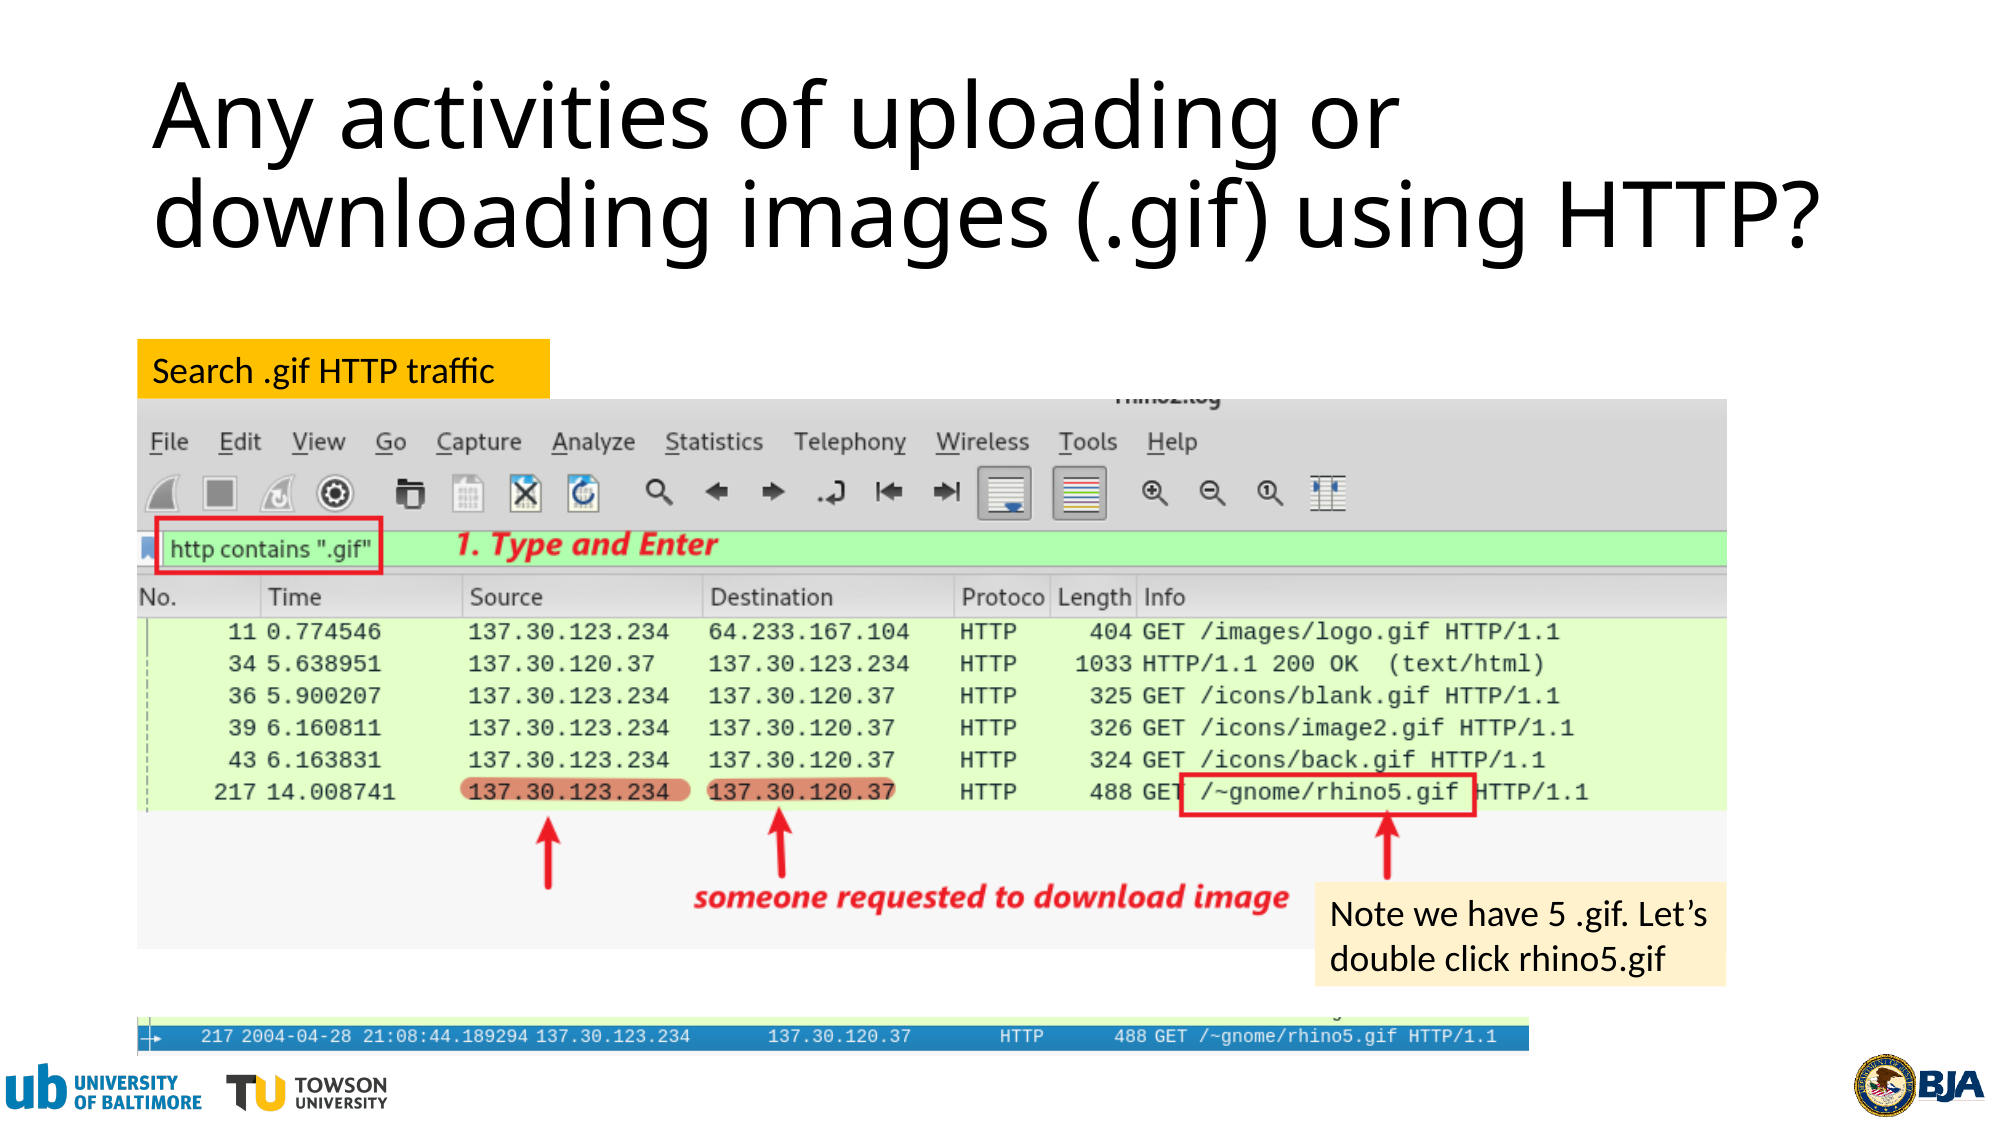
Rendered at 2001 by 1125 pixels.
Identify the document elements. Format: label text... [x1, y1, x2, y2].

title Any activities of uploading or downloading images (.gif) using HTTP? [137, 59, 1863, 278]
picture [137, 399, 1727, 949]
text_box Search .gif HTTP traffic [137, 338, 550, 399]
picture [0, 1017, 1529, 1125]
text_box Note we have 5 .gif. Let’s double click rhino5.gif [1315, 949, 1727, 987]
picture [1854, 1054, 1986, 1117]
